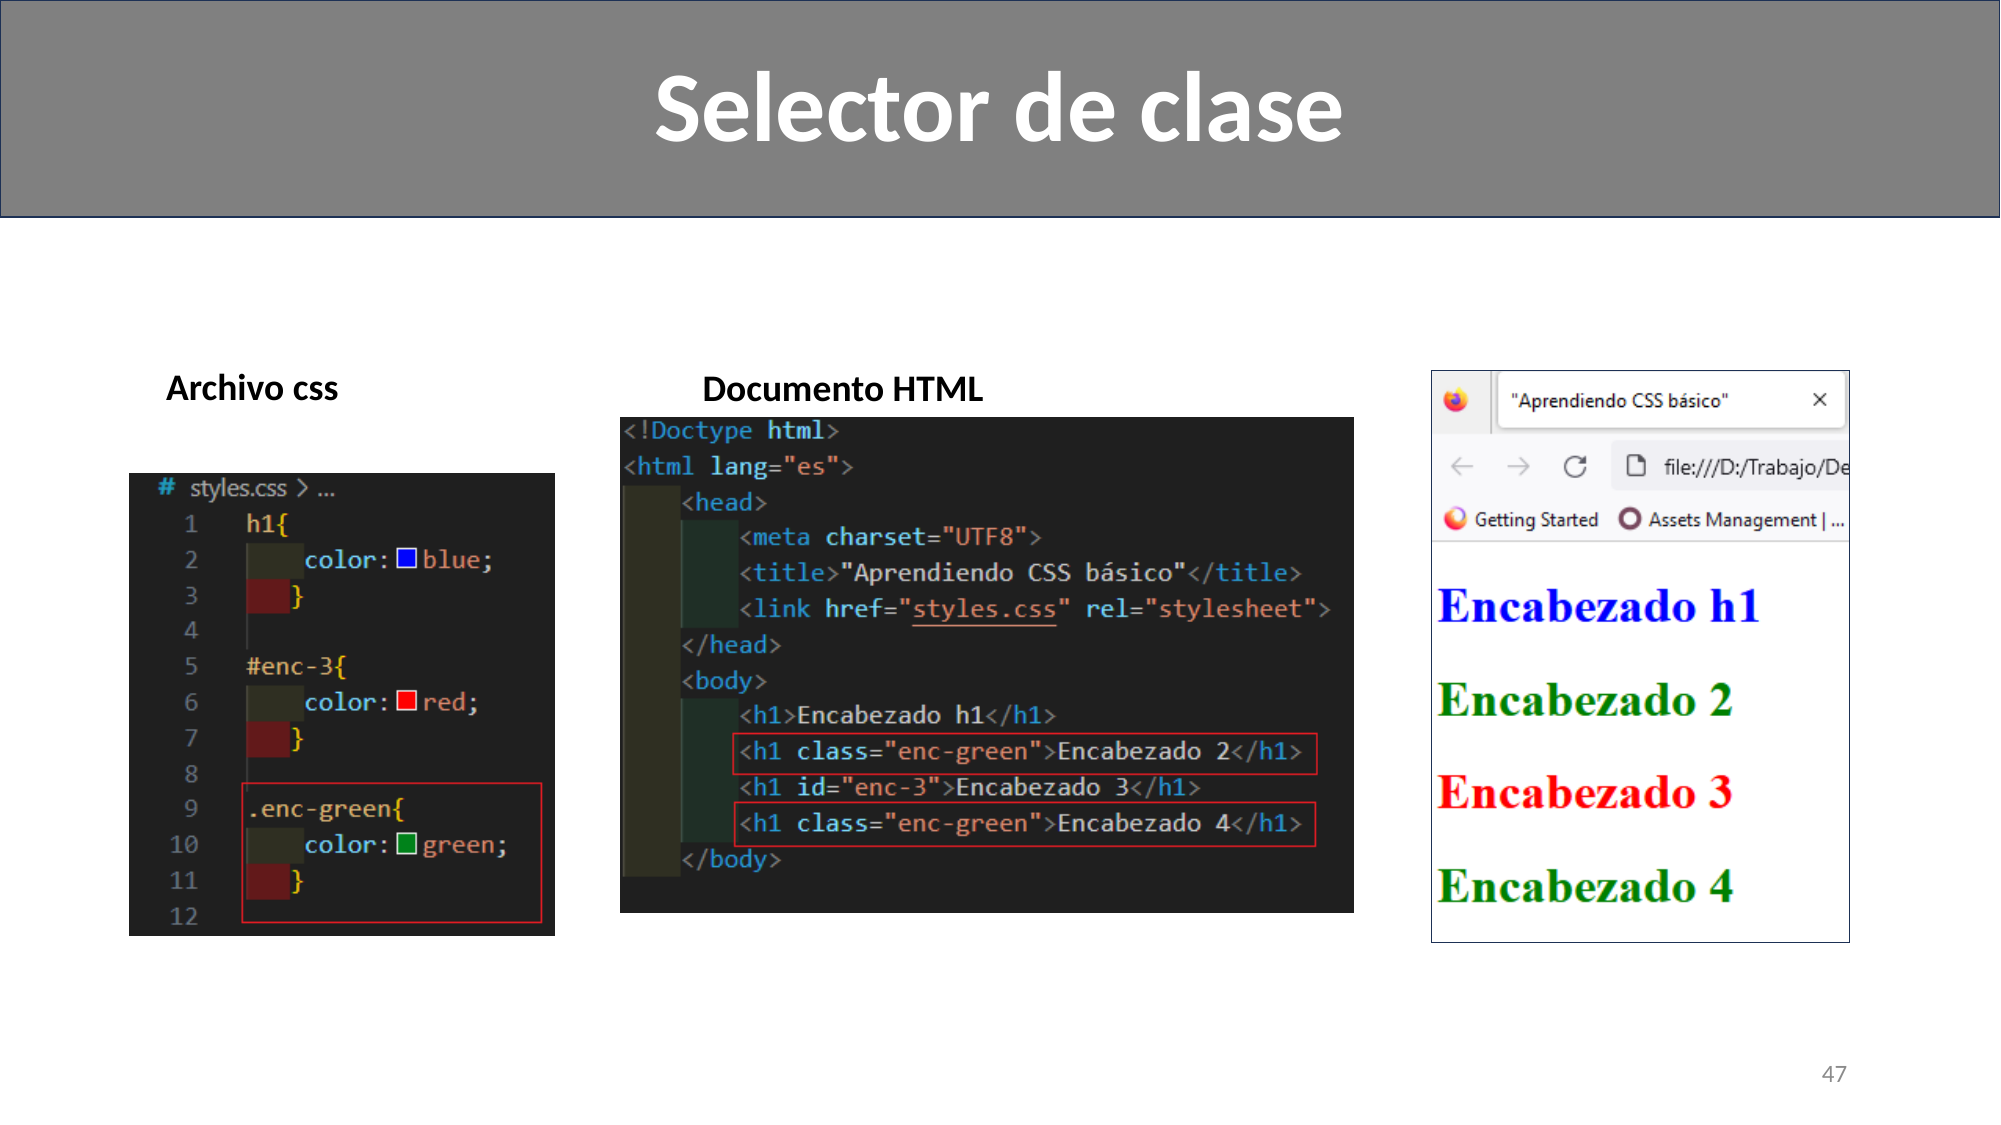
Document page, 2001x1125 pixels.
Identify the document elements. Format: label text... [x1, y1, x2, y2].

title Selector de clase [0, 0, 2000, 218]
text_box Archivo css [151, 355, 354, 416]
picture [129, 473, 555, 936]
slide_number 47 [1412, 1042, 1863, 1103]
text_box Documento HTML [687, 356, 999, 417]
picture [620, 417, 1354, 913]
picture [1431, 370, 1850, 943]
